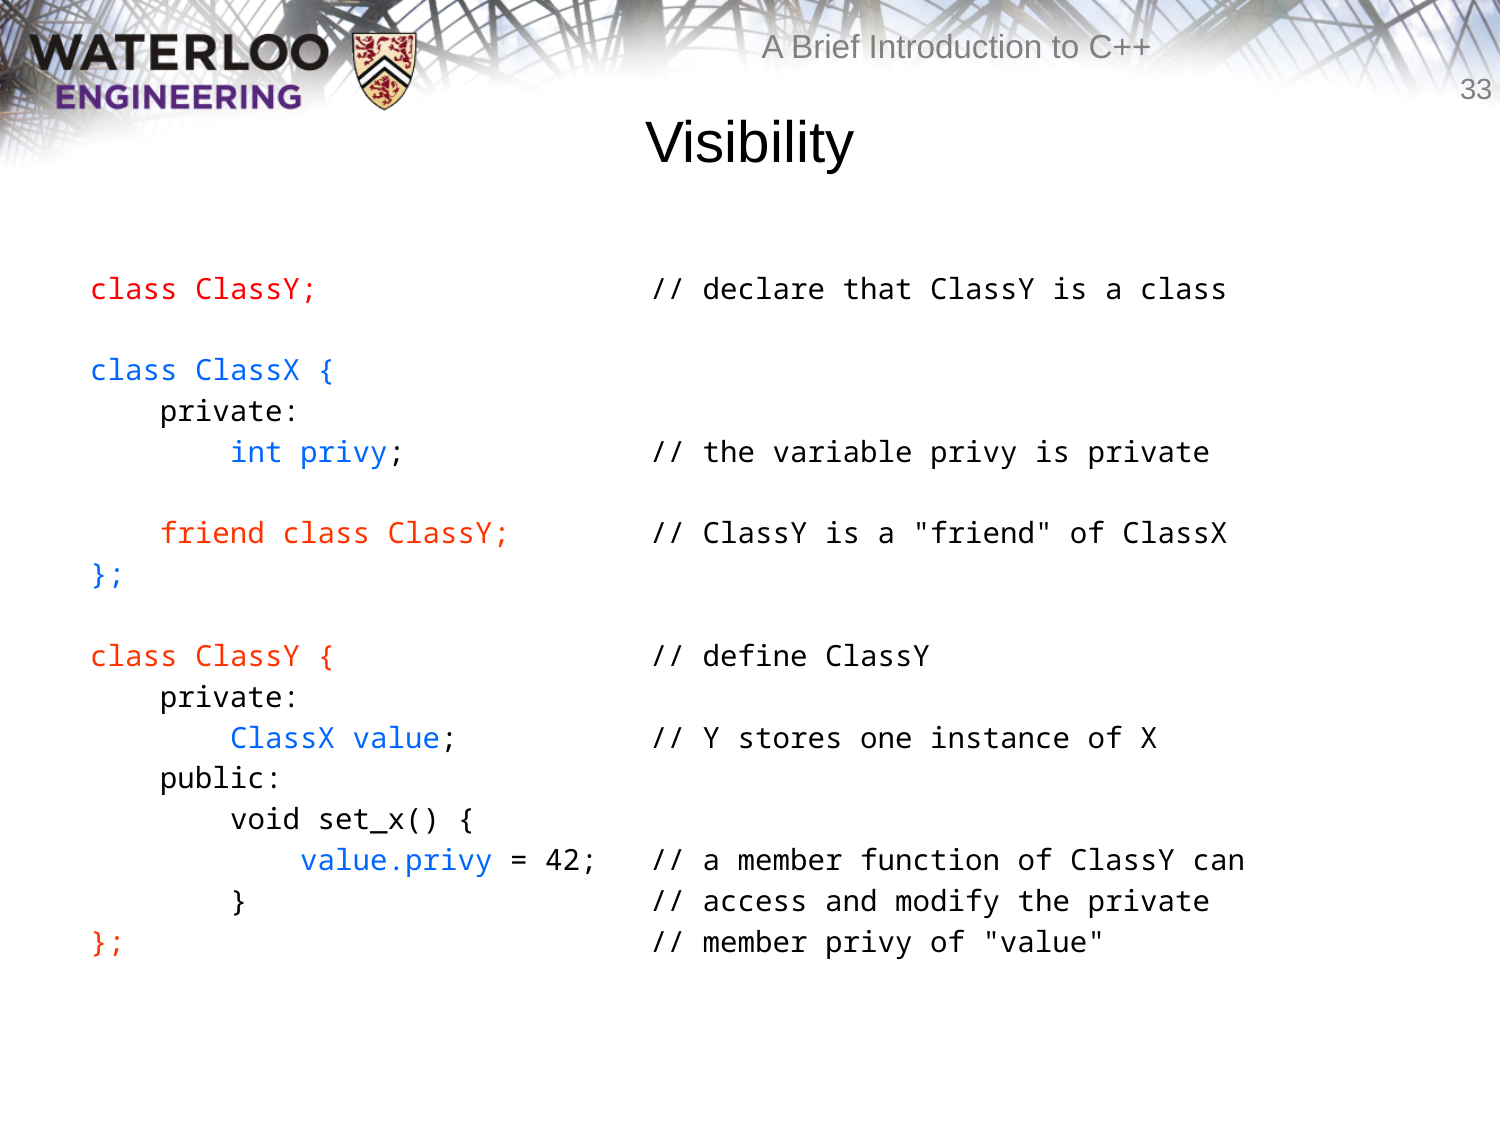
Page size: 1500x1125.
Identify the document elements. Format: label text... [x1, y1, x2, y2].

list class ClassY; // declare that ClassY is a class class ClassX { private: int privy; // the variable privy is private friend class ClassY; // ClassY is a "friend" of ClassX }; class ClassY { // define ClassY private: ClassX value; // Y stores one instance of X public: void set_x() { value.privy = 42; // a member function of ClassY can } // access and modify the private }; // member privy of "value" [74, 262, 1426, 1006]
title Visibility [74, 44, 1426, 233]
picture [0, 0, 1500, 1125]
